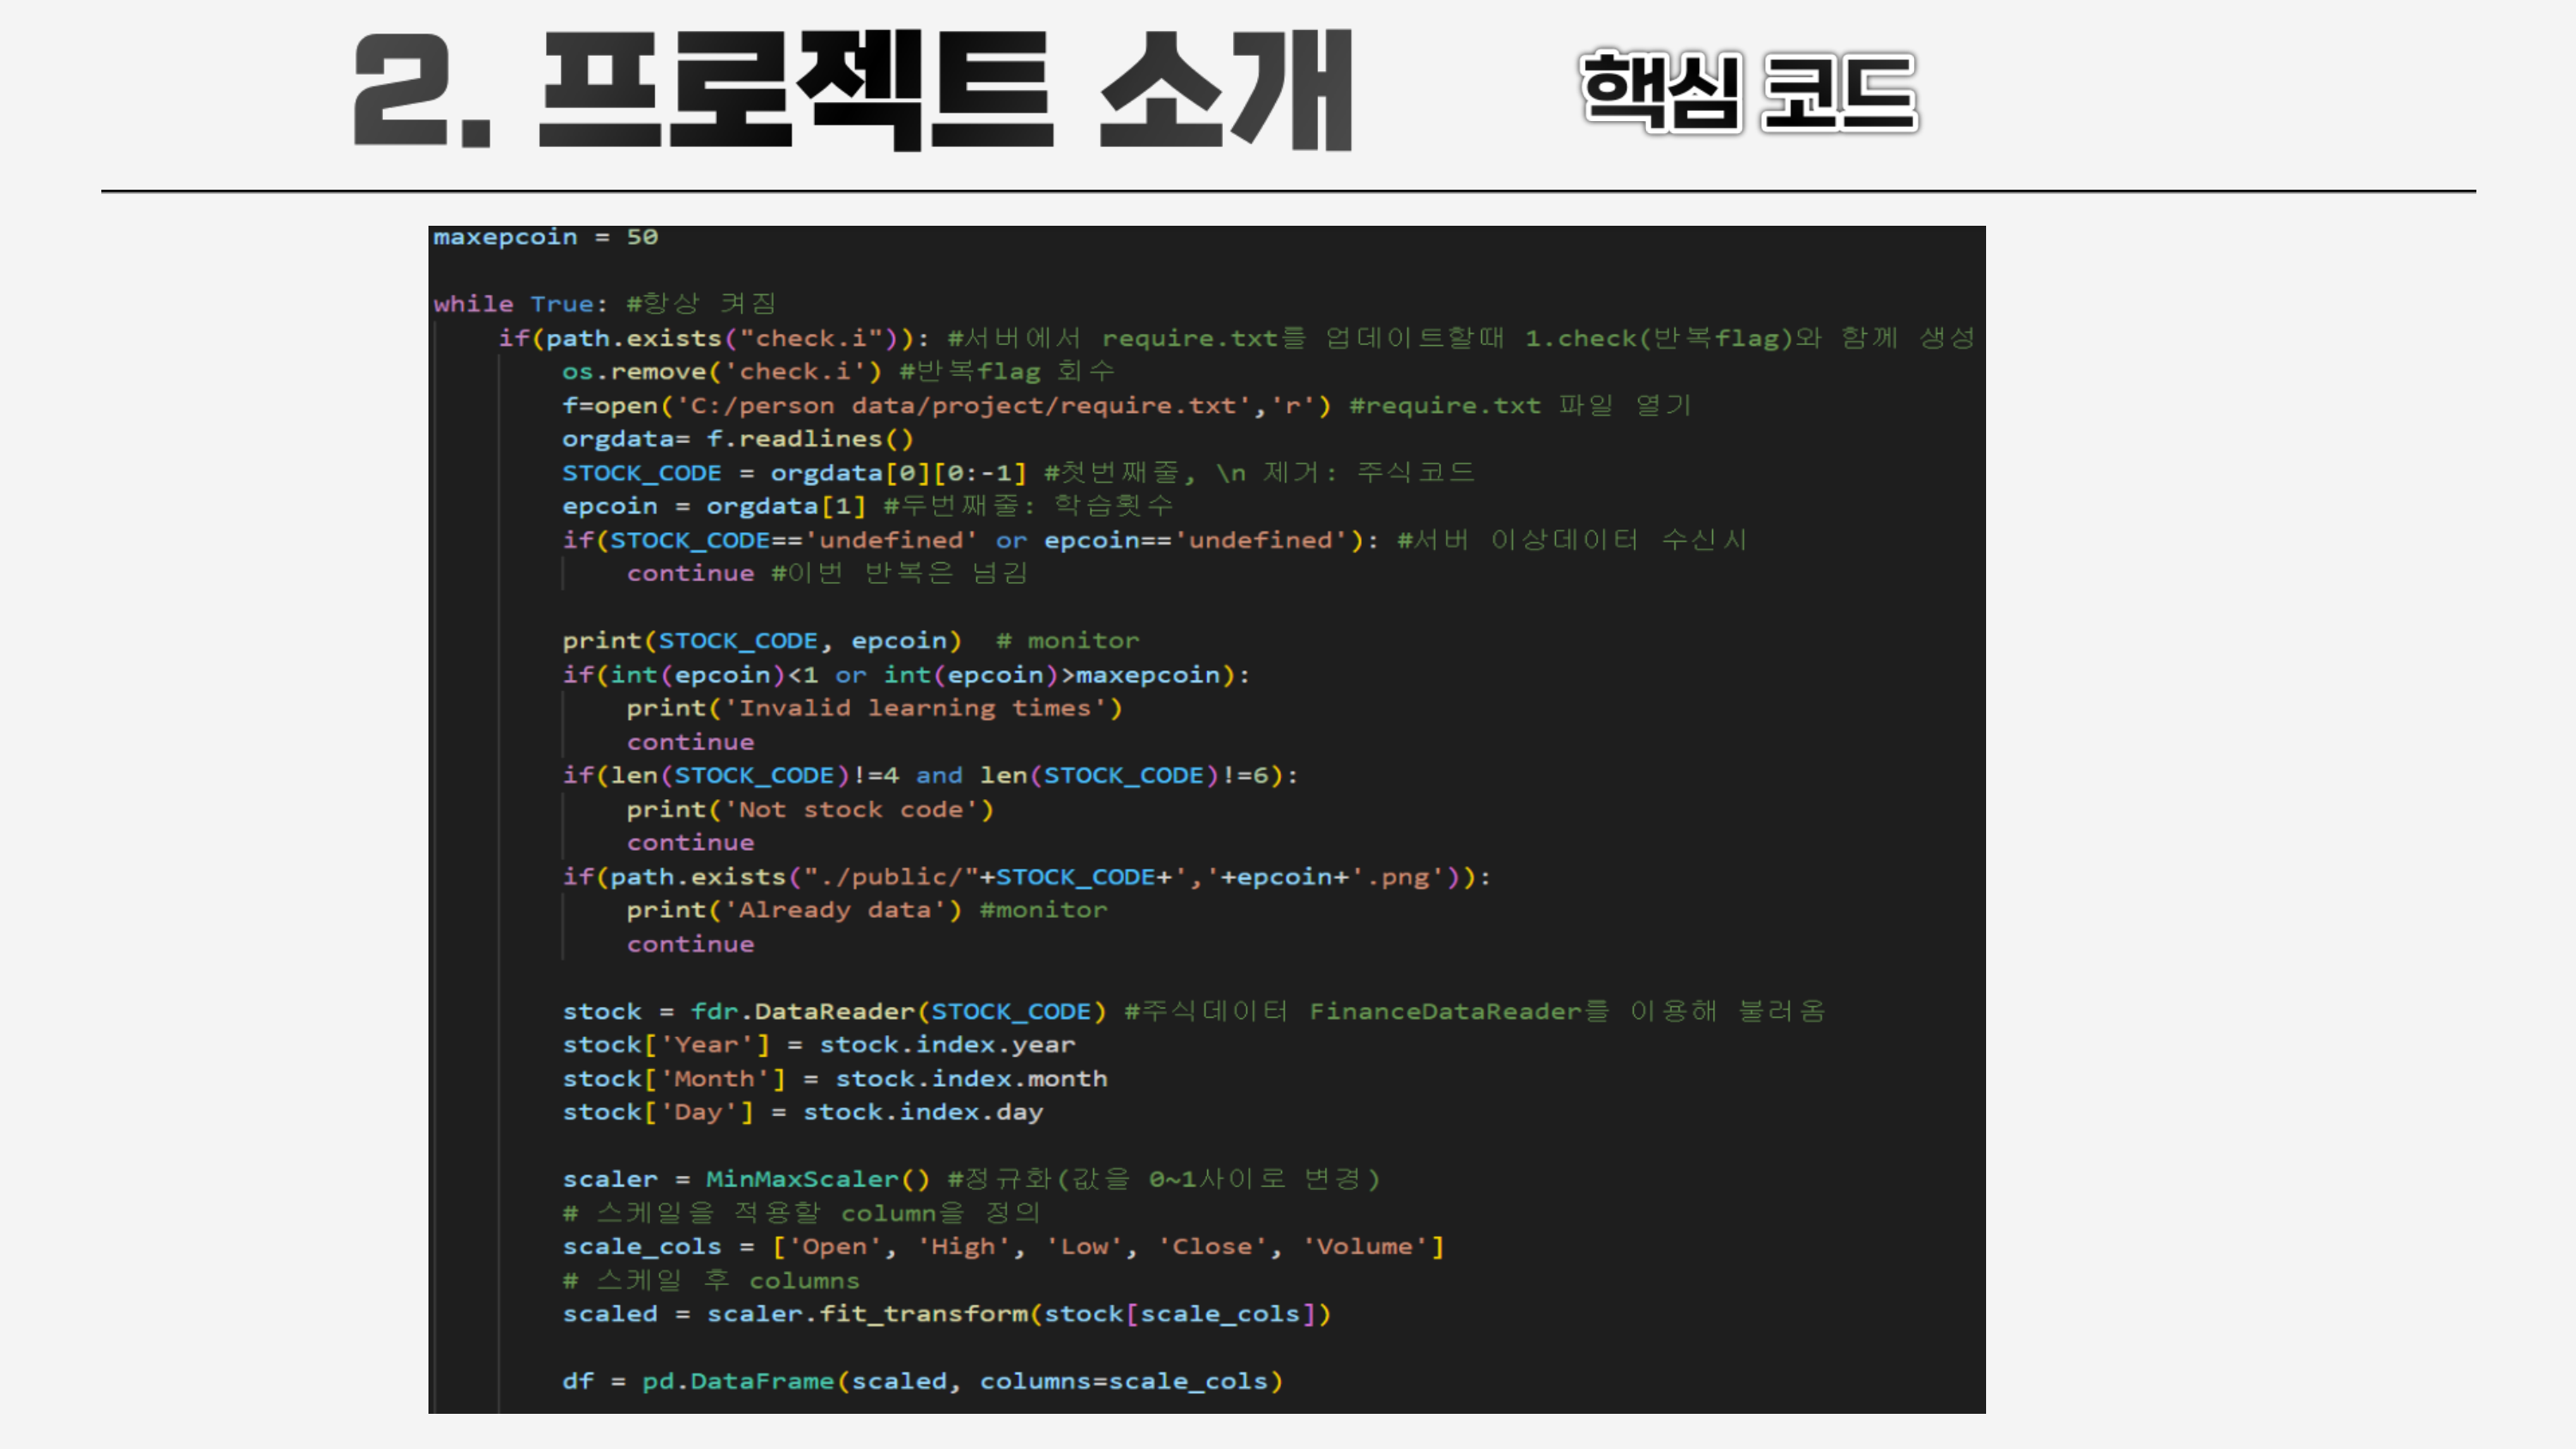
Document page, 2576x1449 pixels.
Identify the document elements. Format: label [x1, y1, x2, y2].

text_box [101, 190, 295, 194]
picture [300, 0, 2249, 479]
text_box [428, 324, 1986, 1415]
text_box [2252, 190, 2477, 194]
